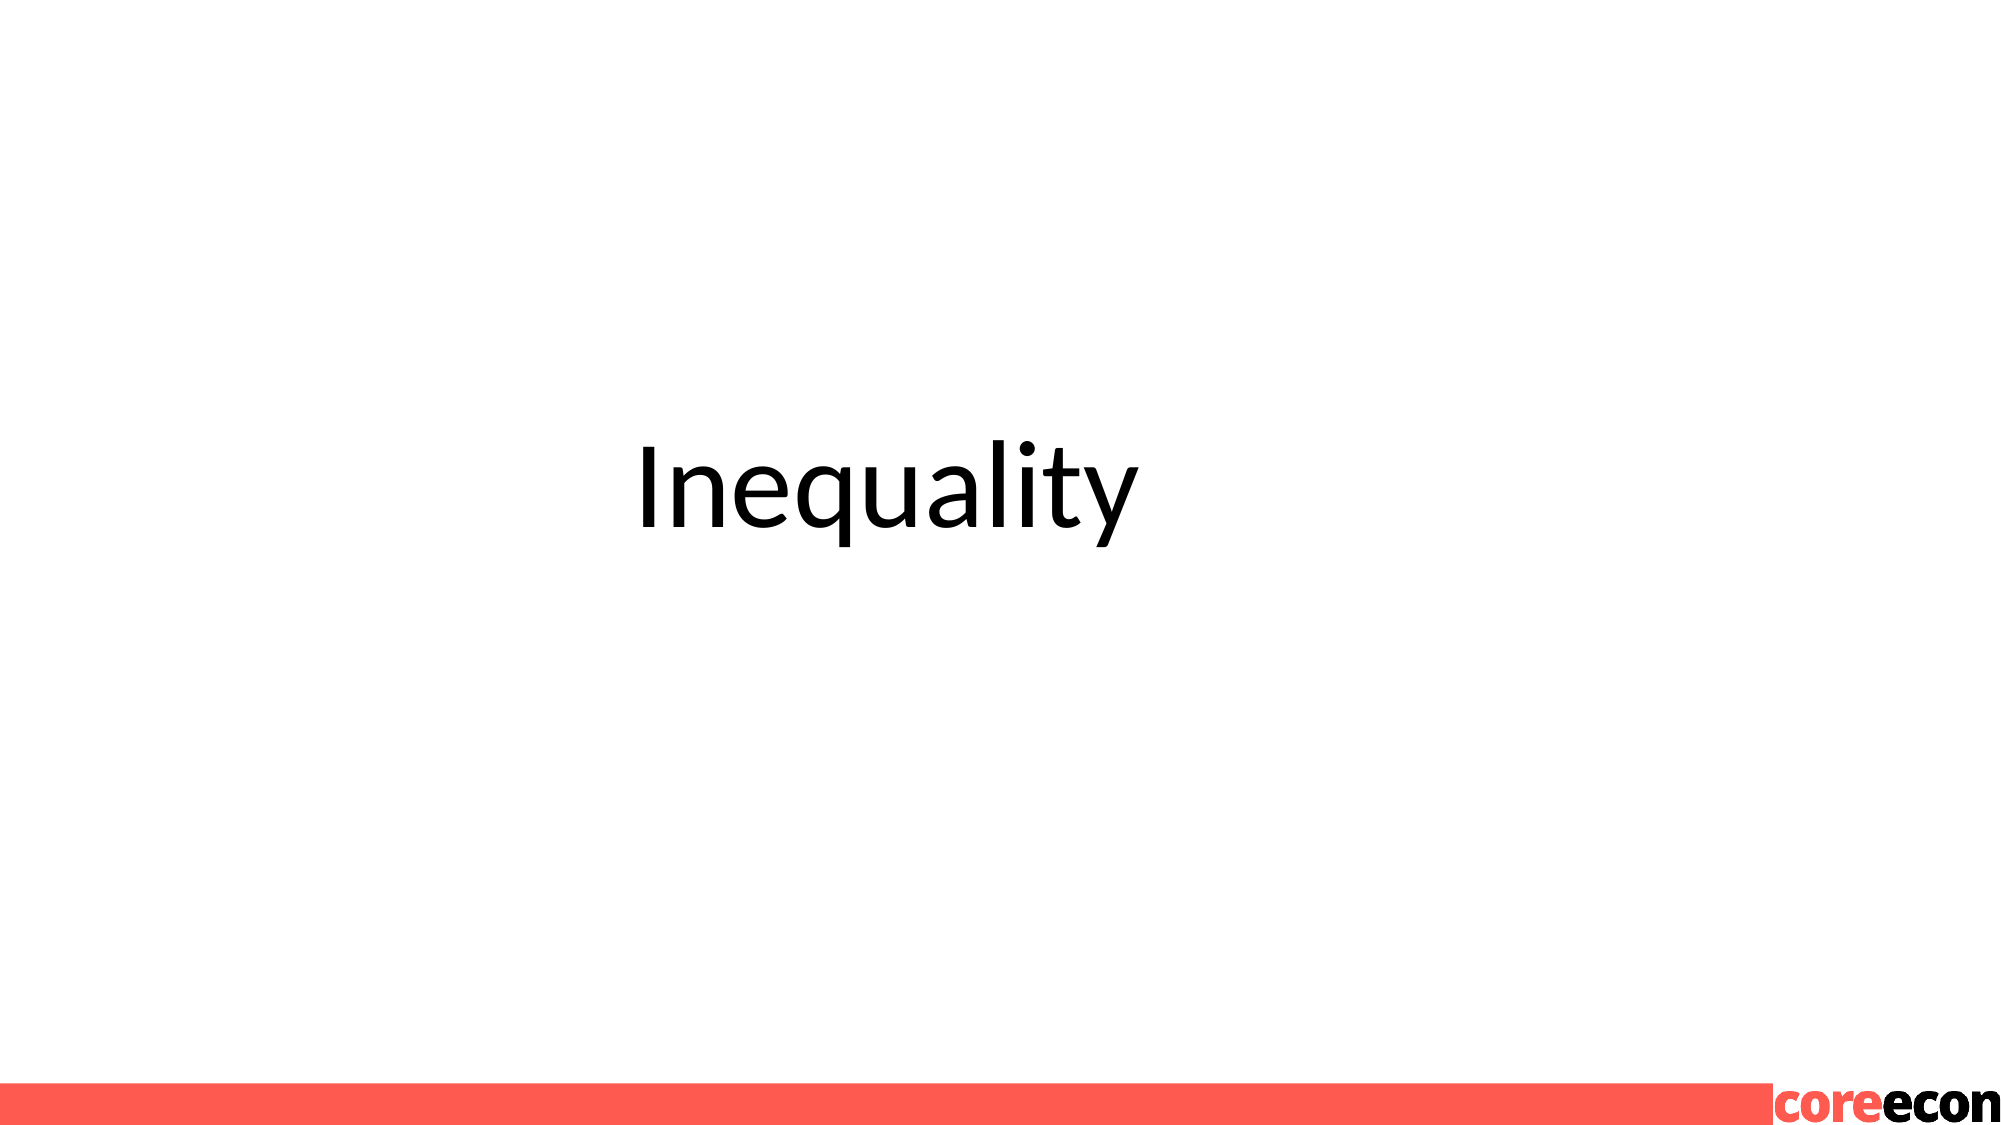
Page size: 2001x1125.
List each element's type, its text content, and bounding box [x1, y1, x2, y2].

title Inequality [619, 400, 1381, 562]
picture [1773, 1080, 2001, 1125]
